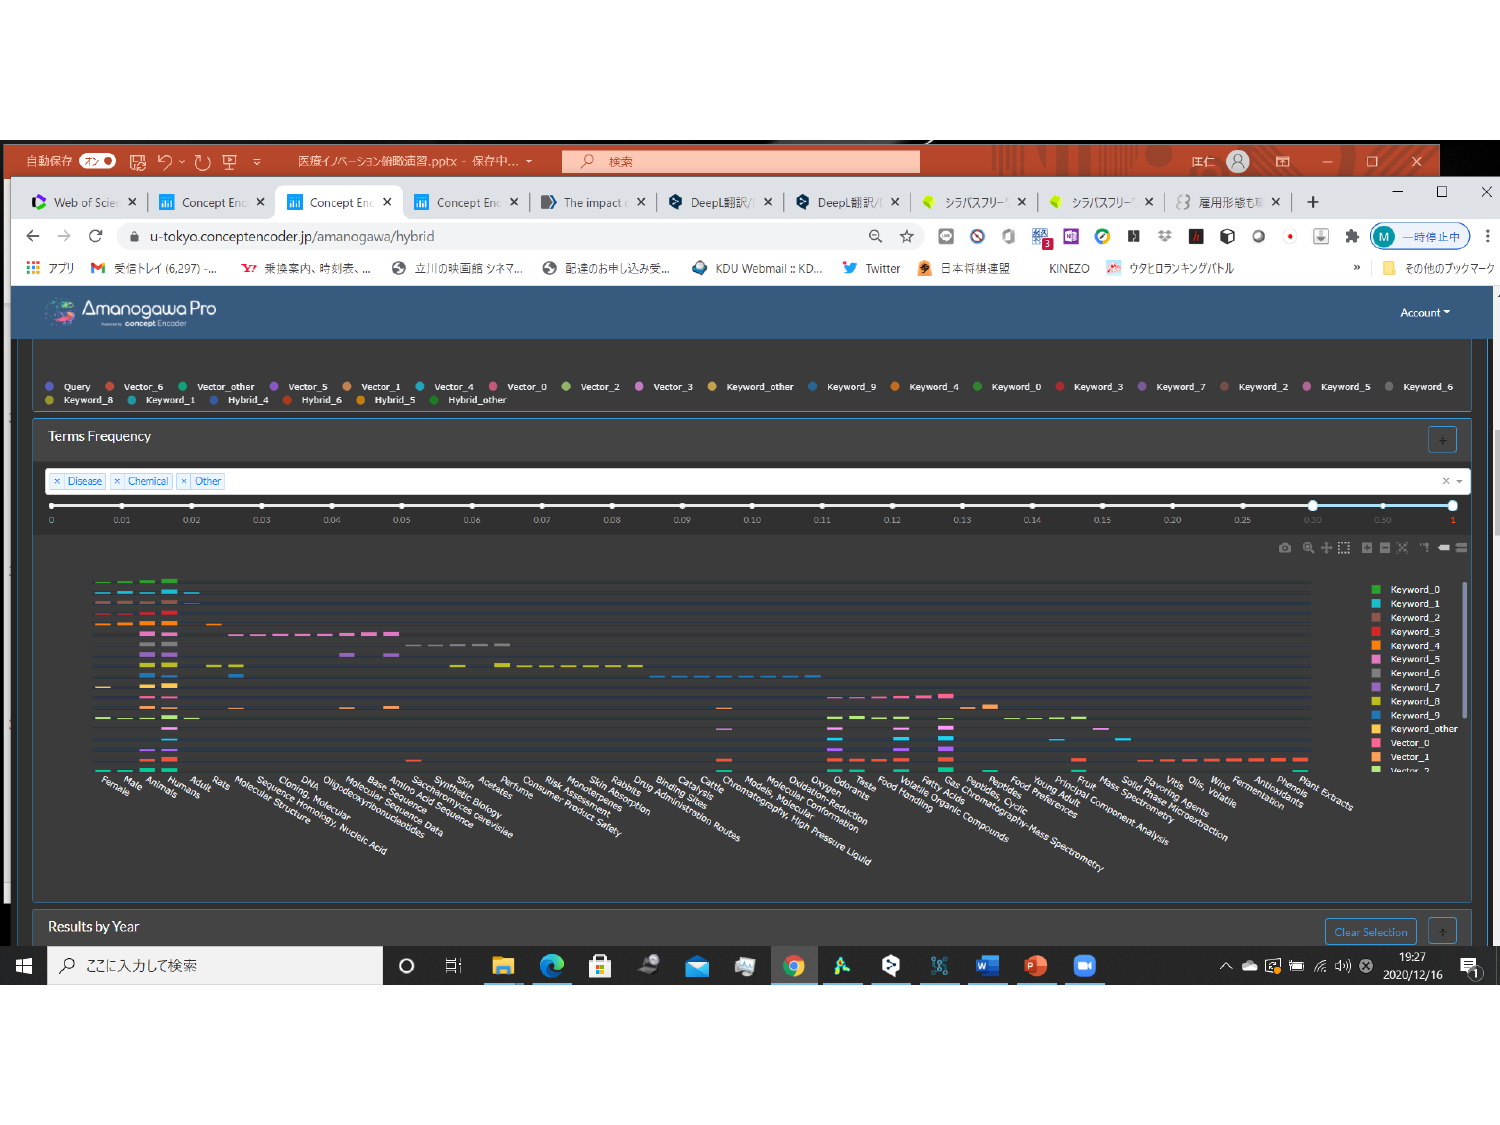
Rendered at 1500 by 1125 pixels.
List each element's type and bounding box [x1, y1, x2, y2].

picture [0, 140, 1500, 985]
